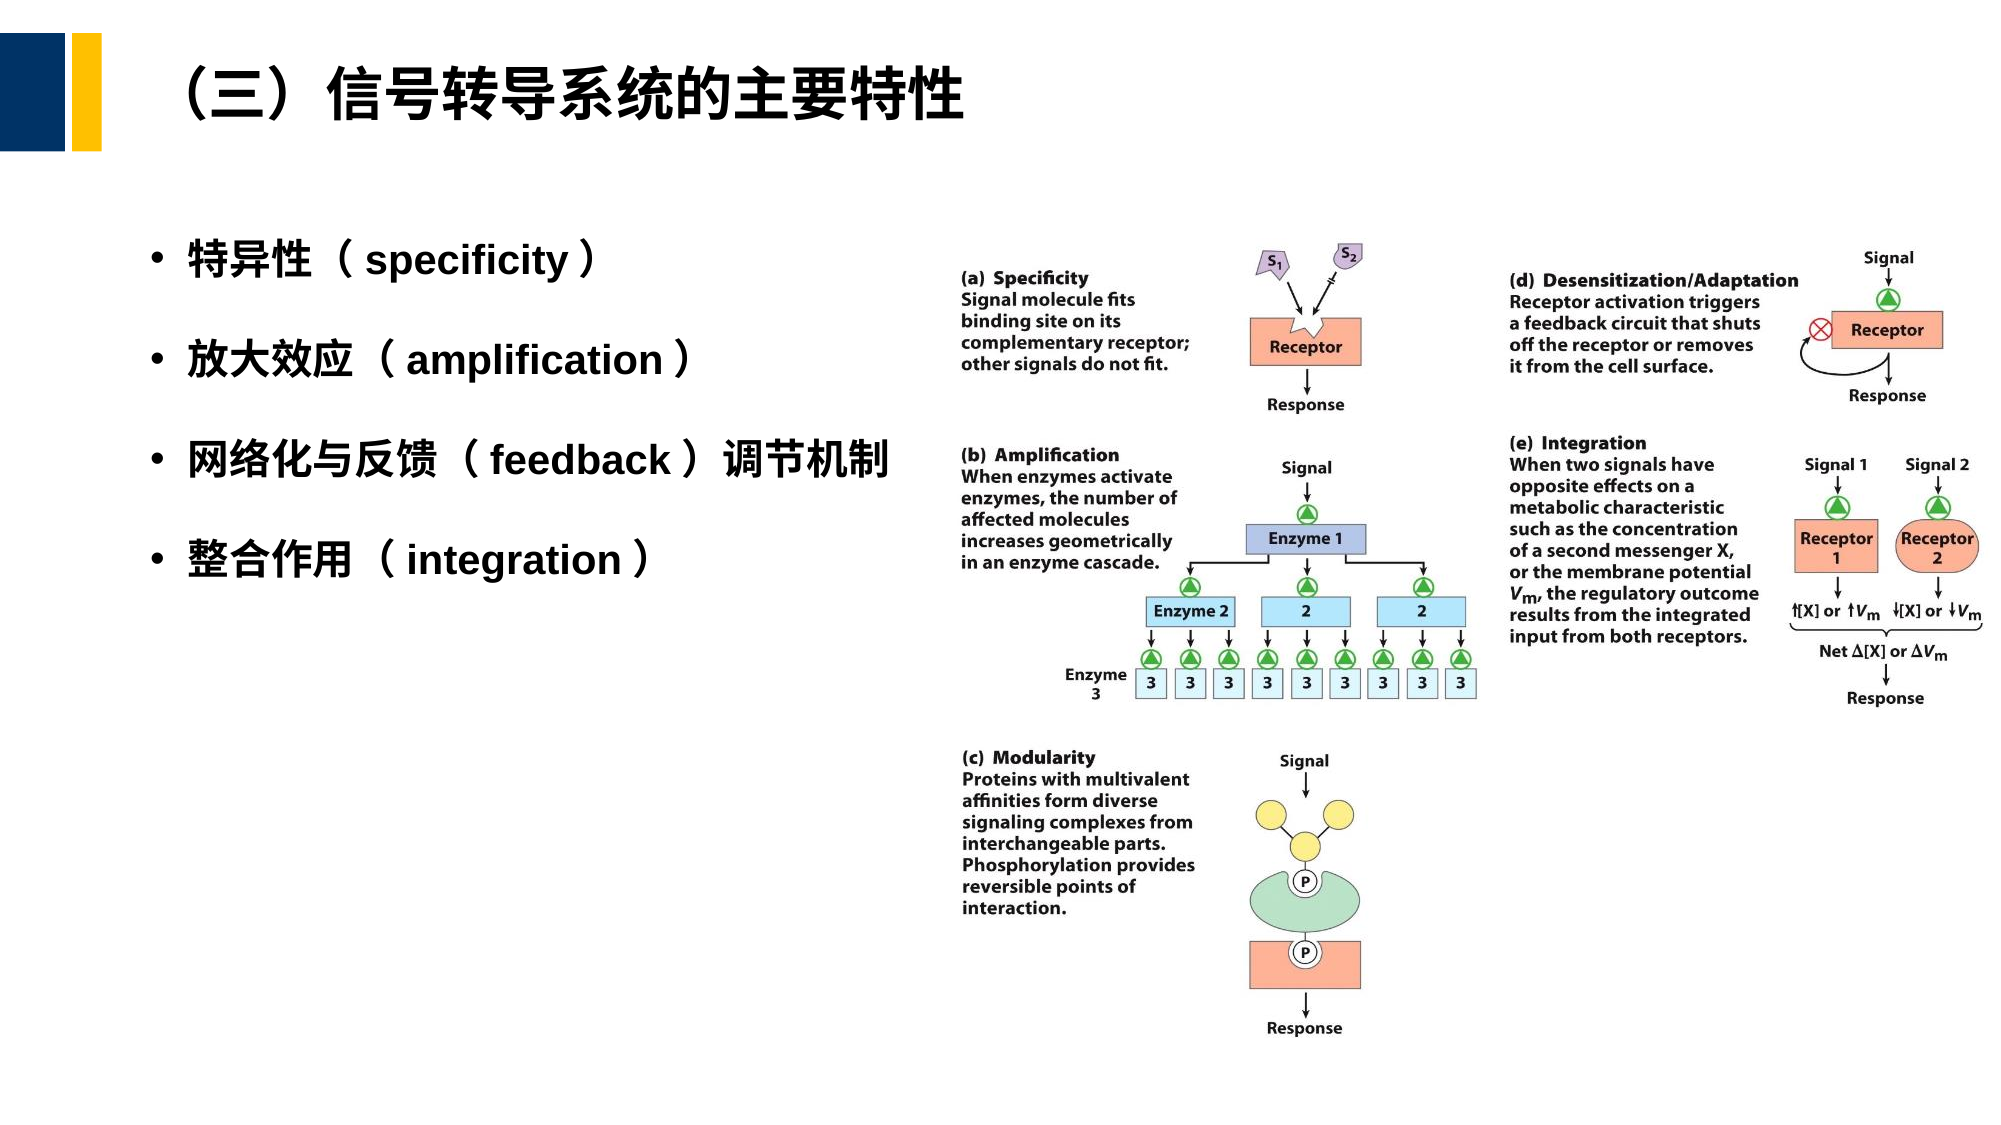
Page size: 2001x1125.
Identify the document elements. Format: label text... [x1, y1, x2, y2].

title （三）信号转导系统的主要特性 [135, 33, 1950, 152]
picture [952, 238, 1990, 1042]
list 特异性（specificity） 放大效应（amplification） 网络化与反馈（feedback）调节机制 整合作用（integration） [135, 200, 1950, 1092]
